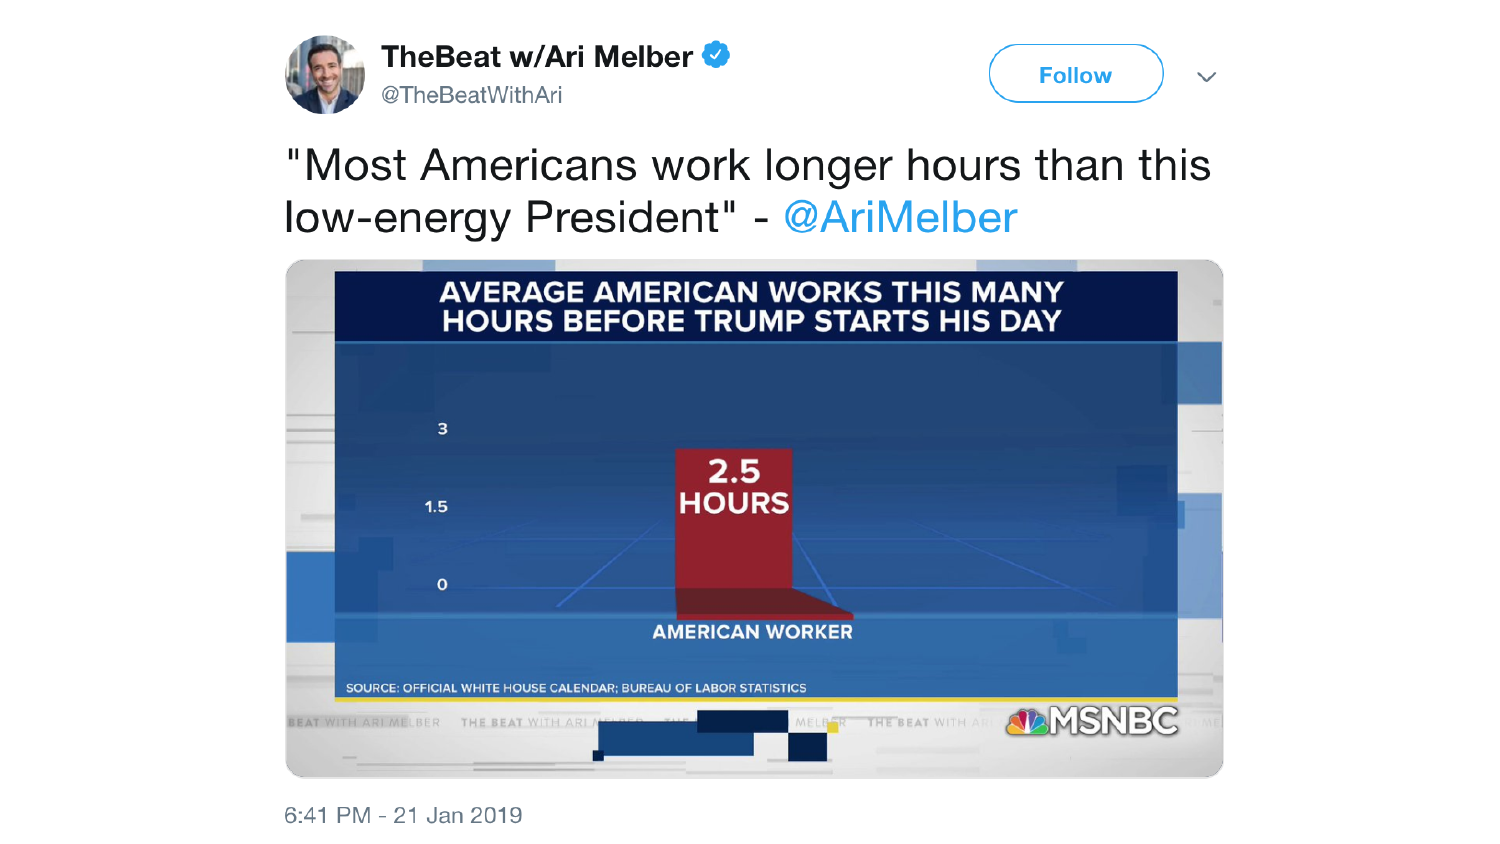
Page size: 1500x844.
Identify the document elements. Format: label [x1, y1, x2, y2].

picture [231, 0, 1269, 844]
